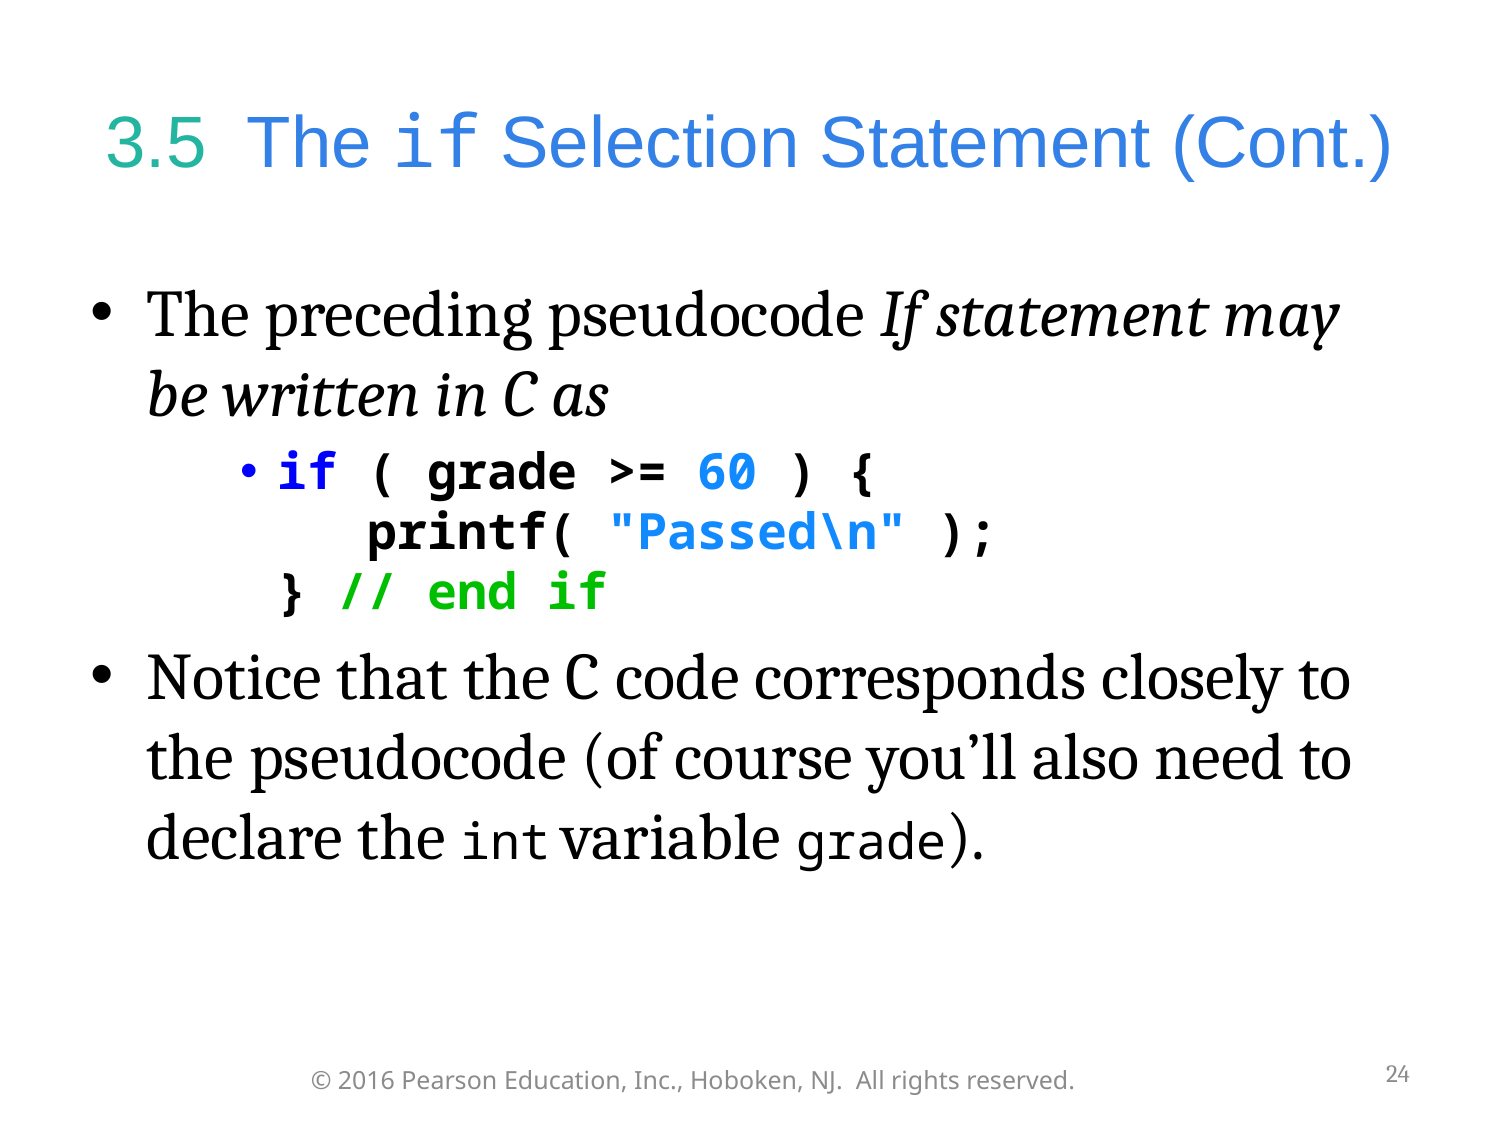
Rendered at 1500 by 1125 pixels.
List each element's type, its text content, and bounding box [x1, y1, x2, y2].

title 3.5 The if Selection Statement (Cont.) [75, 45, 1425, 233]
slide_number 24 [1074, 1042, 1425, 1103]
footer © 2016 Pearson Education, Inc., Hoboken, NJ. All rights reserved. [287, 1050, 1100, 1110]
list The preceding pseudocode If statement may be written in C as if ( grade >= 60 ) { printf( "Passed\n" ); } // end if Notice that the C code corresponds closely to the pseudocode (of course you’ll also need to declare the int variable grade). [75, 262, 1425, 1005]
